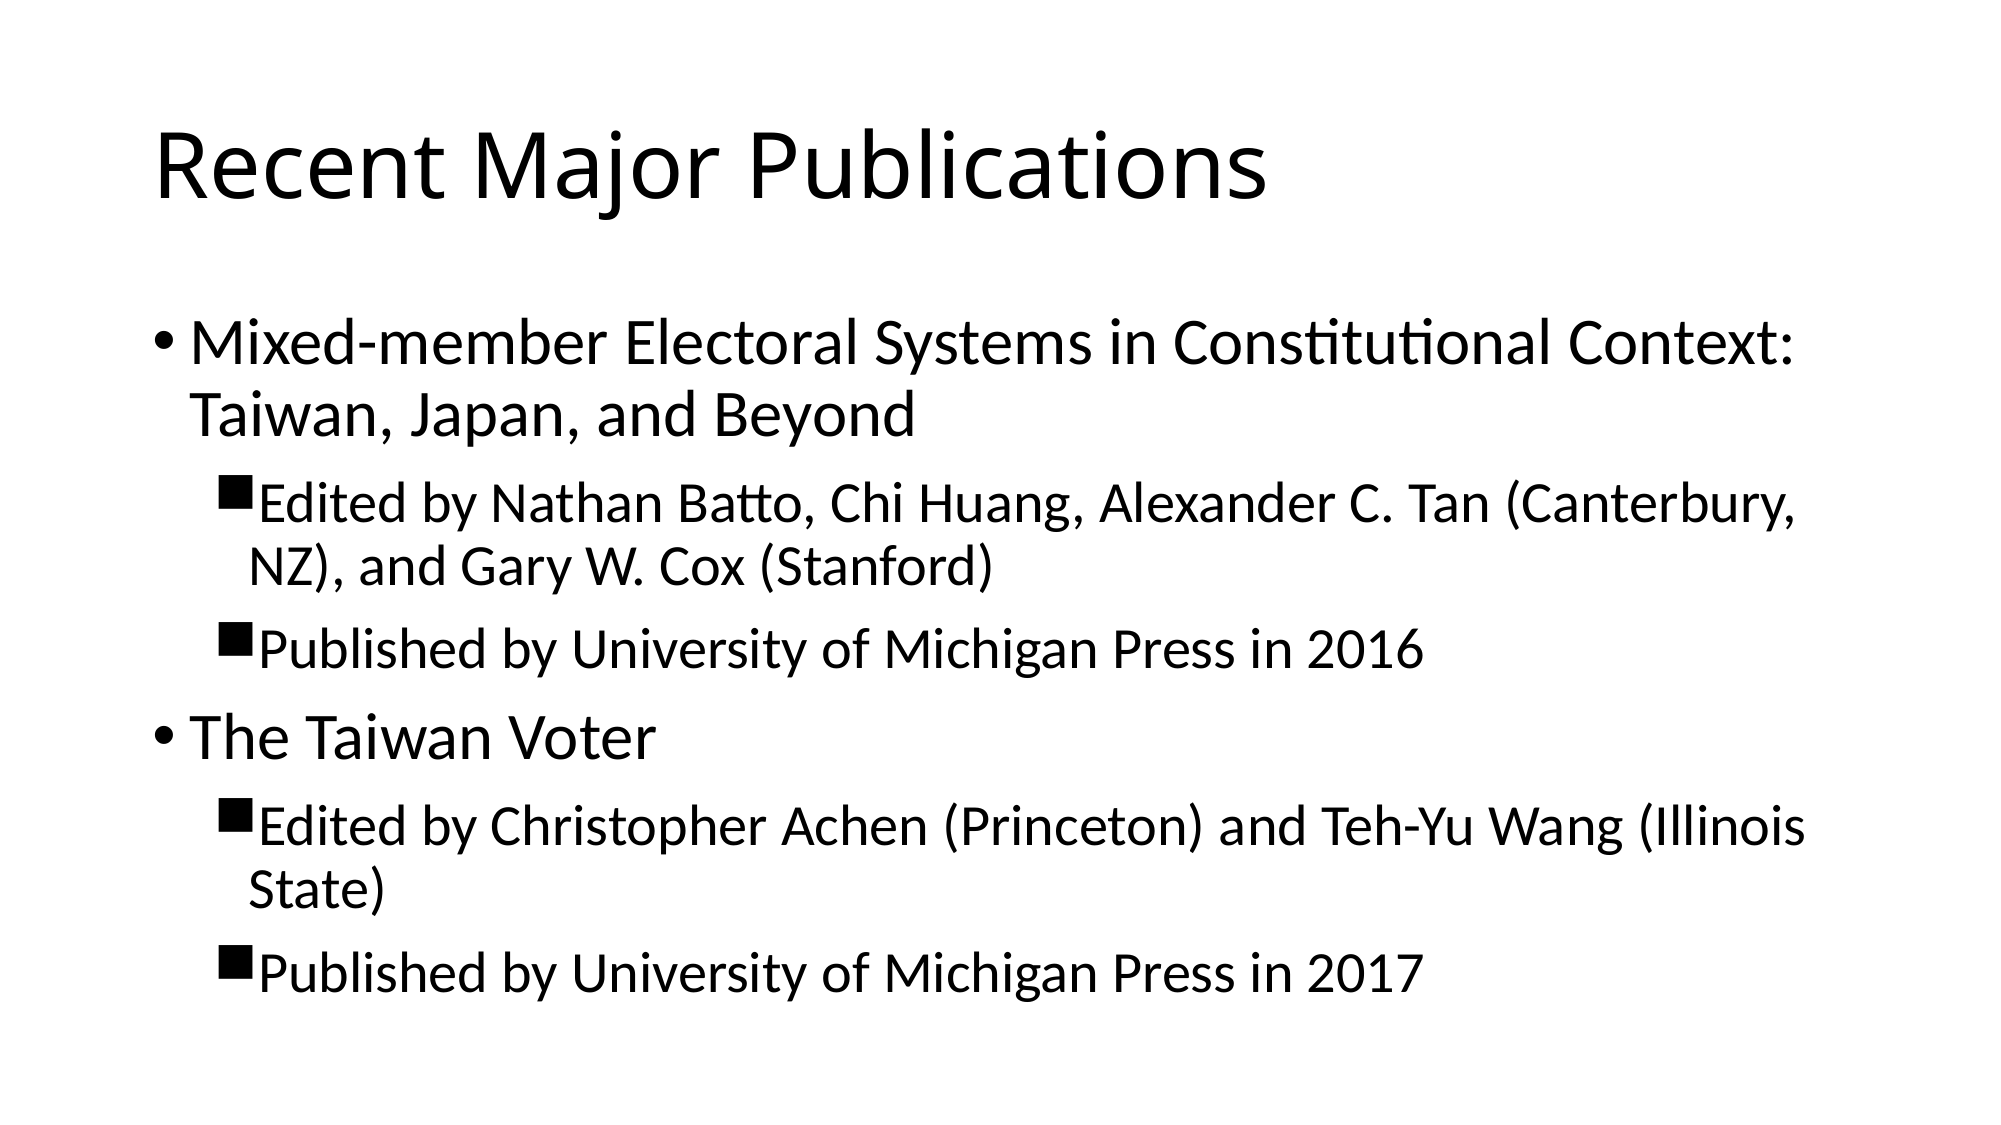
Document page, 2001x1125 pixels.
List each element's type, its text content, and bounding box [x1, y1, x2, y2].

list Mixed-member Electoral Systems in Constitutional Context: Taiwan, Japan, and Beyond Edited by Nathan Batto, Chi Huang, Alexander C. Tan (Canterbury, NZ), and Gary W. Cox (Stanford) Published by University of Michigan Press in 2016 The Taiwan Voter Edited by Christopher Achen (Princeton) and Teh-Yu Wang (Illinois State) Published by University of Michigan Press in 2017 [137, 299, 1863, 1014]
title Recent Major Publications [137, 59, 1863, 278]
